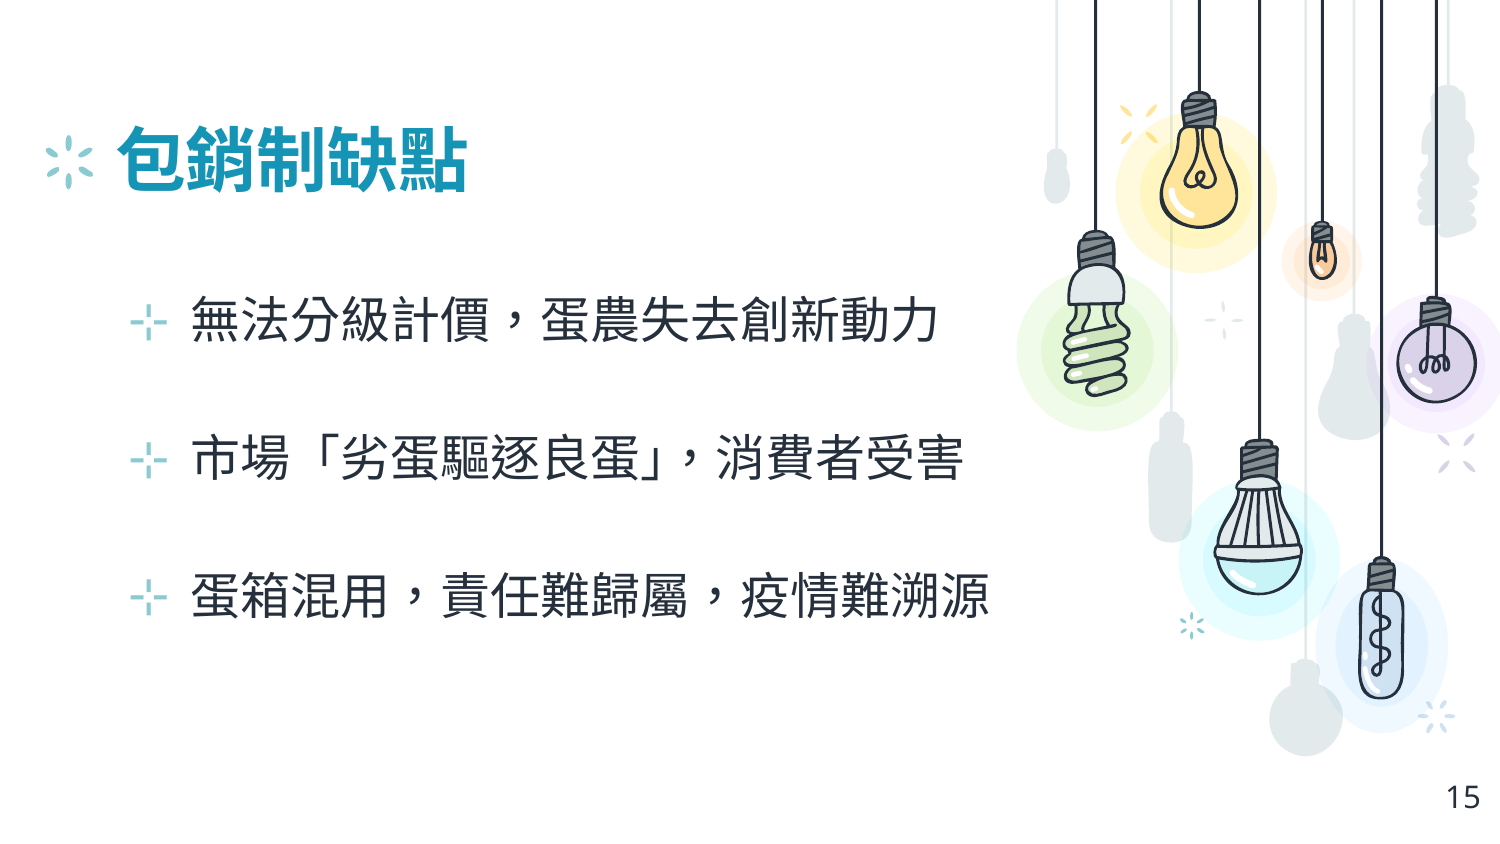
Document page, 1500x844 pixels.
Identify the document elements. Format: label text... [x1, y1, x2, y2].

list 無法分級計價，蛋農失去創新動力 市場「劣蛋驅逐良蛋｣，消費者受害 蛋箱混用，責任難歸屬，疫情難溯源 [115, 279, 1044, 778]
slide_number 15 [1426, 766, 1482, 832]
title 包銷制缺點 [115, 124, 1044, 203]
